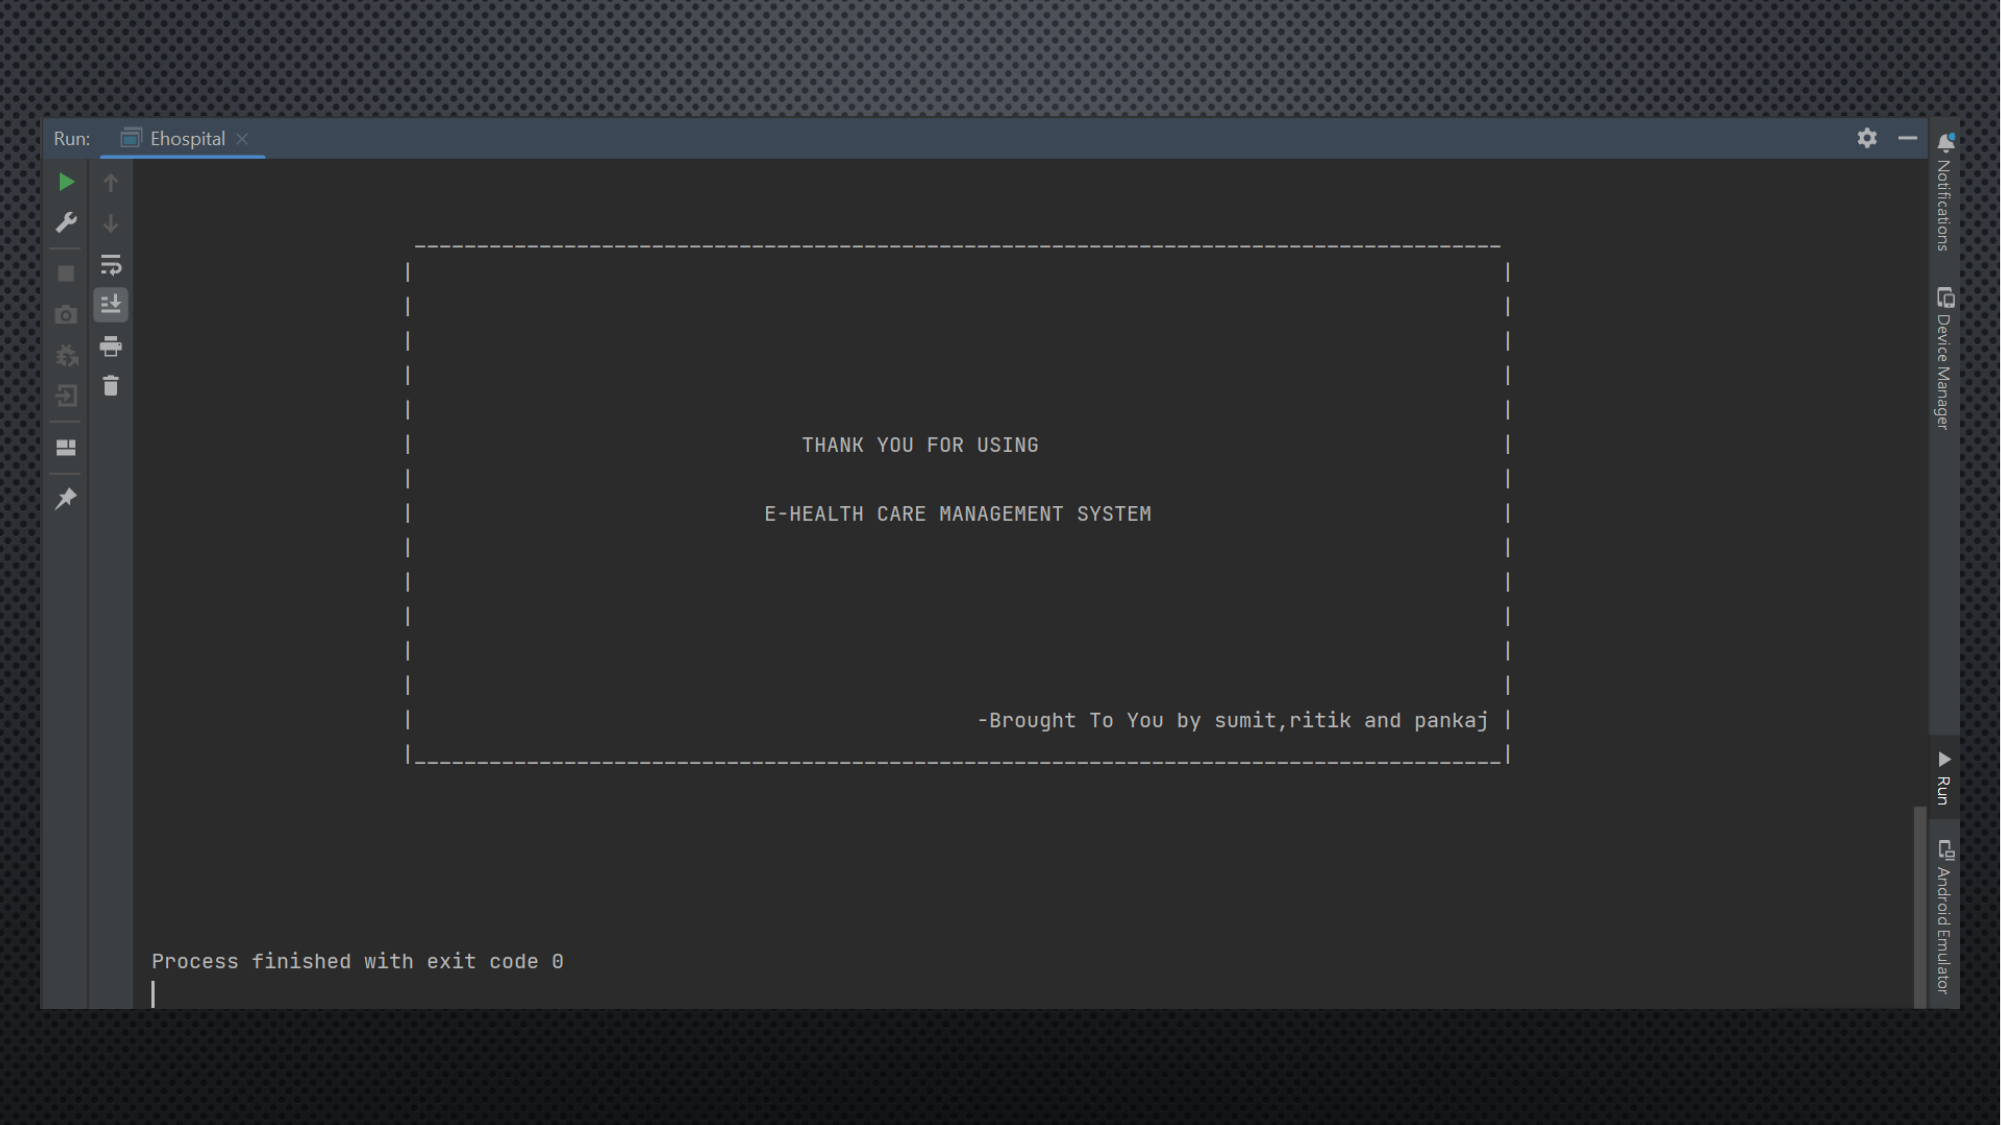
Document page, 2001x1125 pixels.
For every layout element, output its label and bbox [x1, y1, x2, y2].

picture [39, 116, 1961, 1009]
